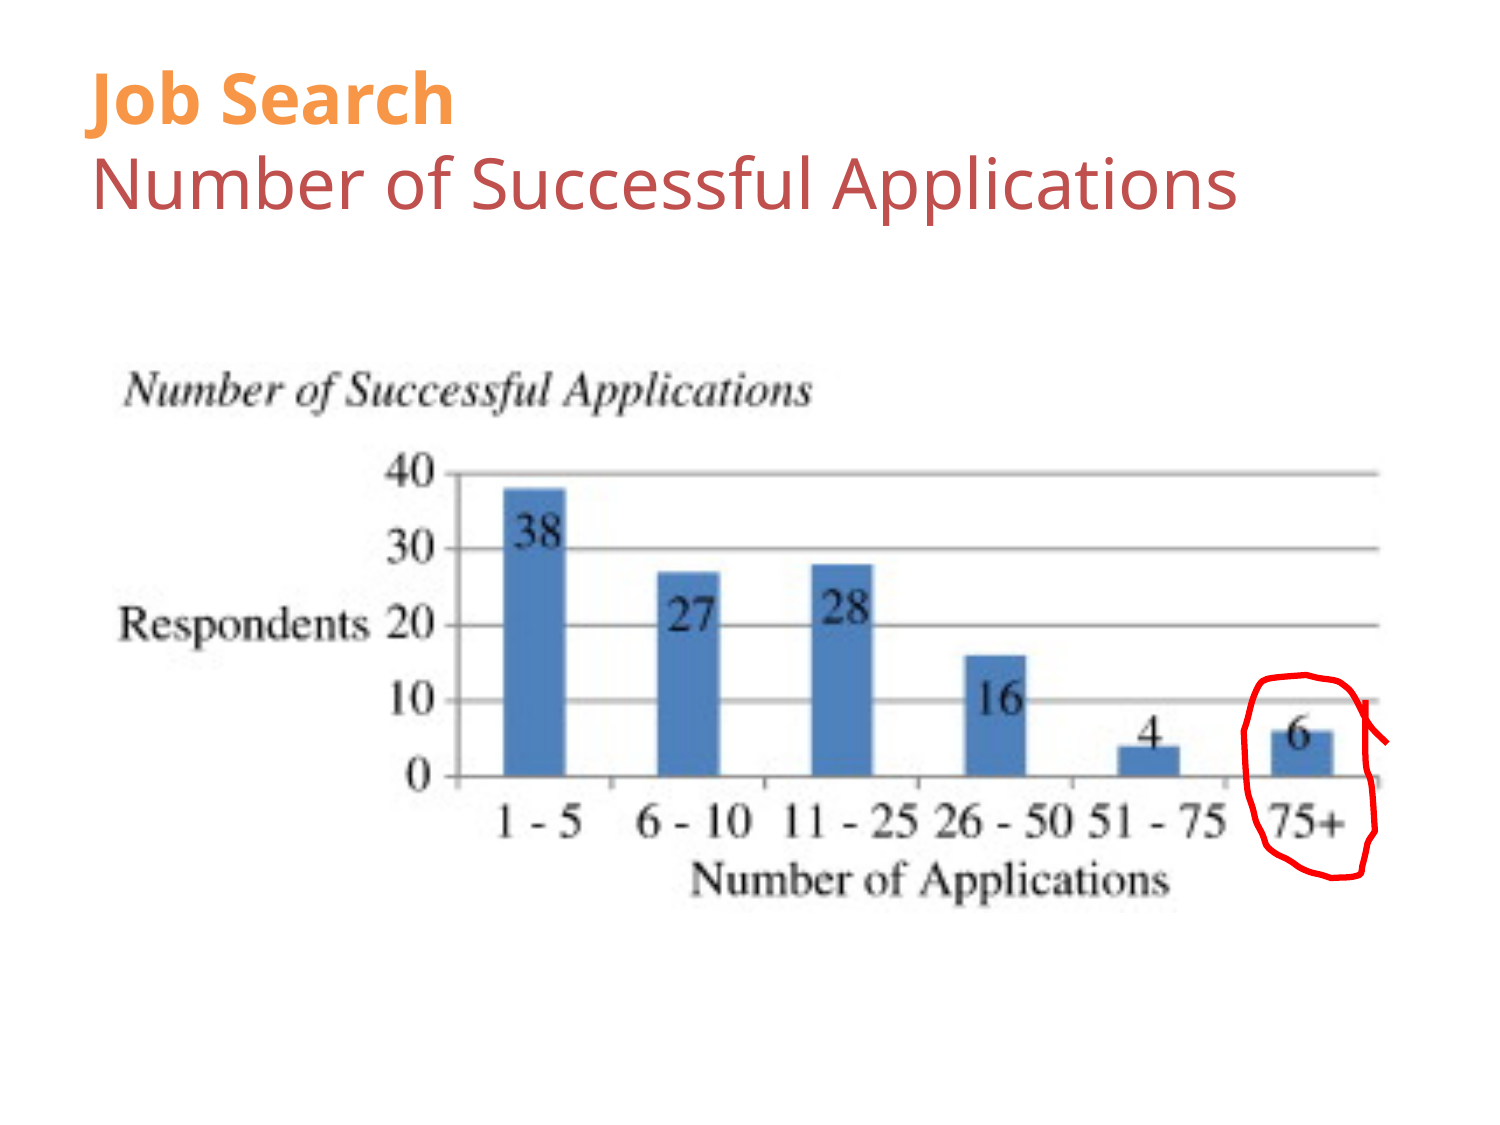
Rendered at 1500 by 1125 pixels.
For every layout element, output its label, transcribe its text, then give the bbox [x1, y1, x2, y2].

title Job Search Number of Successful Applications [75, 45, 1425, 233]
picture [112, 362, 1388, 913]
